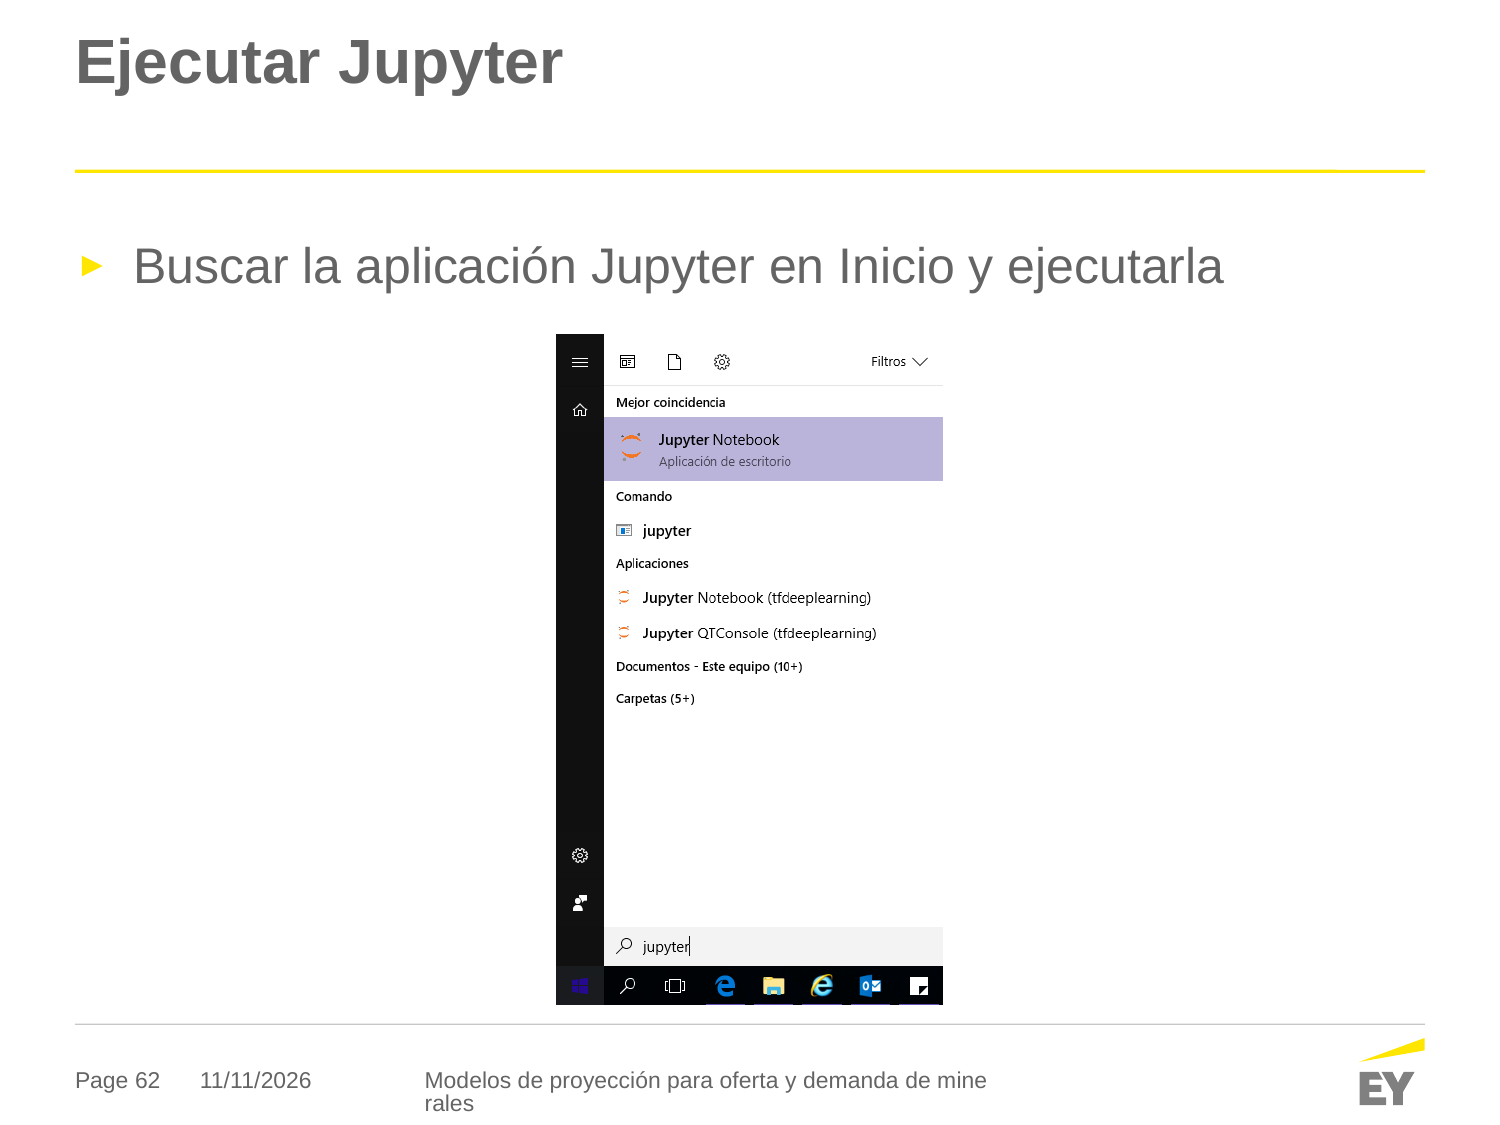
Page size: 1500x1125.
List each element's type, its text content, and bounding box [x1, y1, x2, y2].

title Ejecutar Jupyter [75, 33, 1426, 175]
list Buscar la aplicación Jupyter en Inicio y ejecutarla [75, 233, 1425, 1005]
footer Modelos de proyección para oferta y demanda de minerales [424, 1065, 988, 1099]
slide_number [199, 1065, 395, 1099]
picture [556, 334, 944, 1005]
